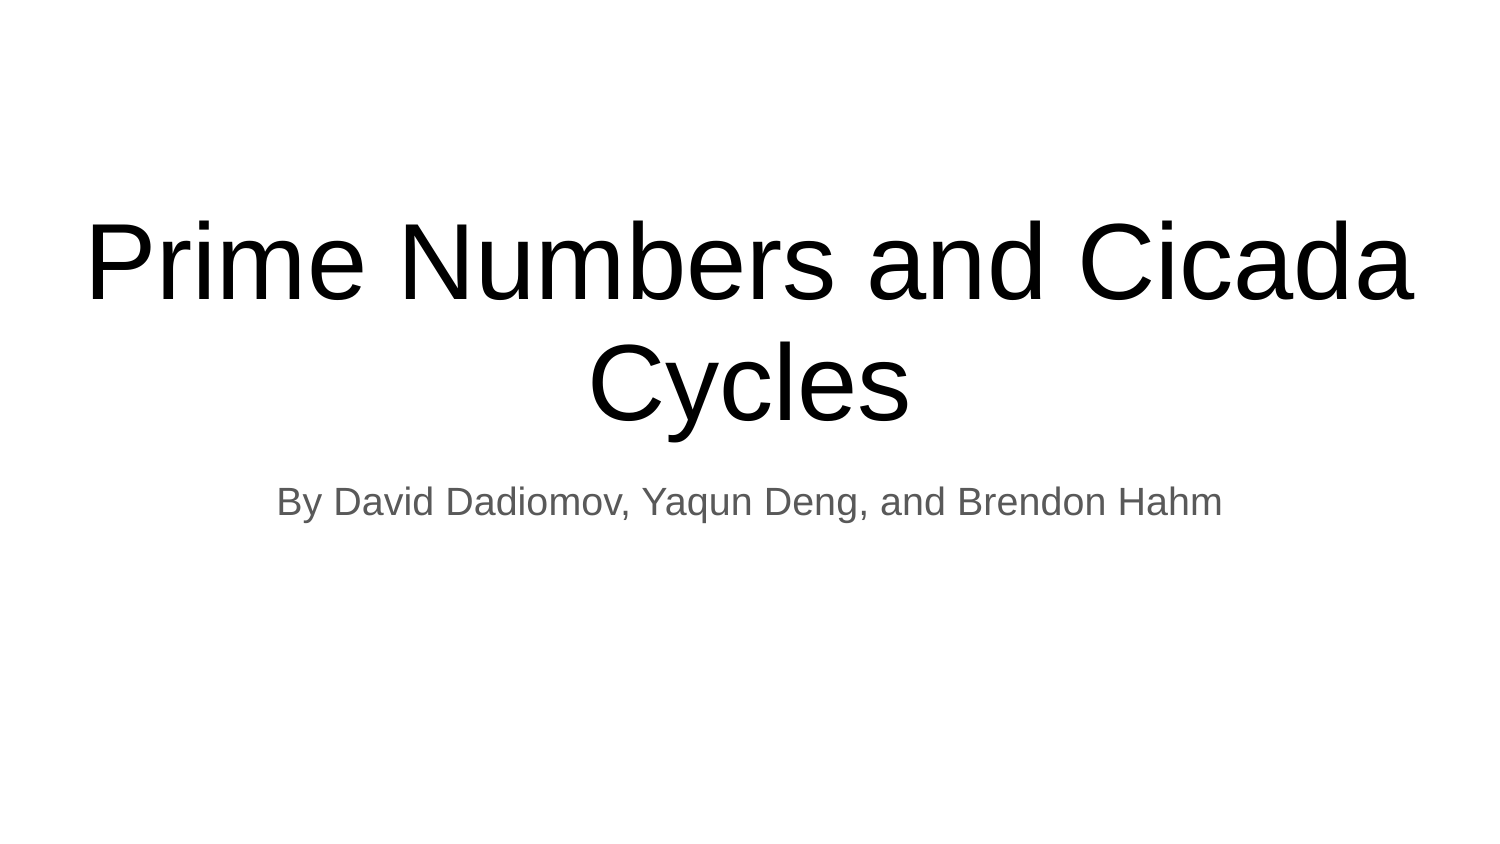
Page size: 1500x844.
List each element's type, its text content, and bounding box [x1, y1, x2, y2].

subtitle By David Dadiomov, Yaqun Deng, and Brendon Hahm [51, 464, 1449, 595]
title Prime Numbers and Cicada Cycles [51, 122, 1449, 459]
